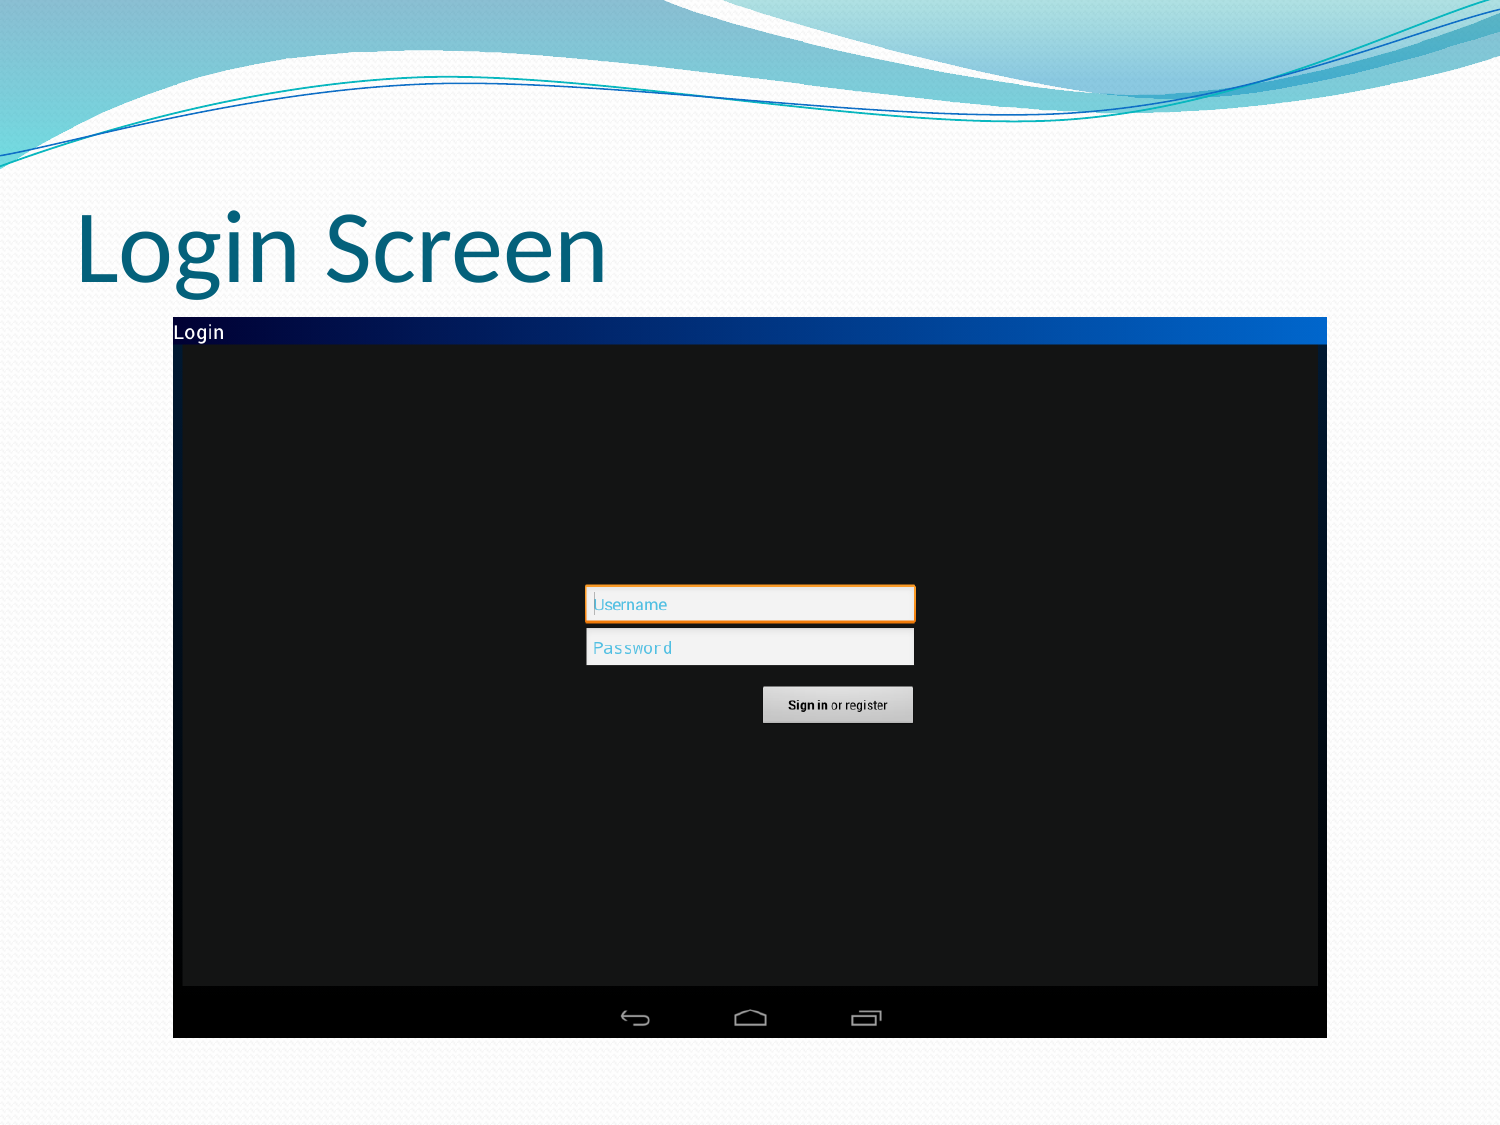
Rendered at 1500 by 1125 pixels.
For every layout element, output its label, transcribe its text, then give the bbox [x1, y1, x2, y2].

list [173, 317, 1327, 1038]
title Login Screen [75, 115, 1425, 303]
